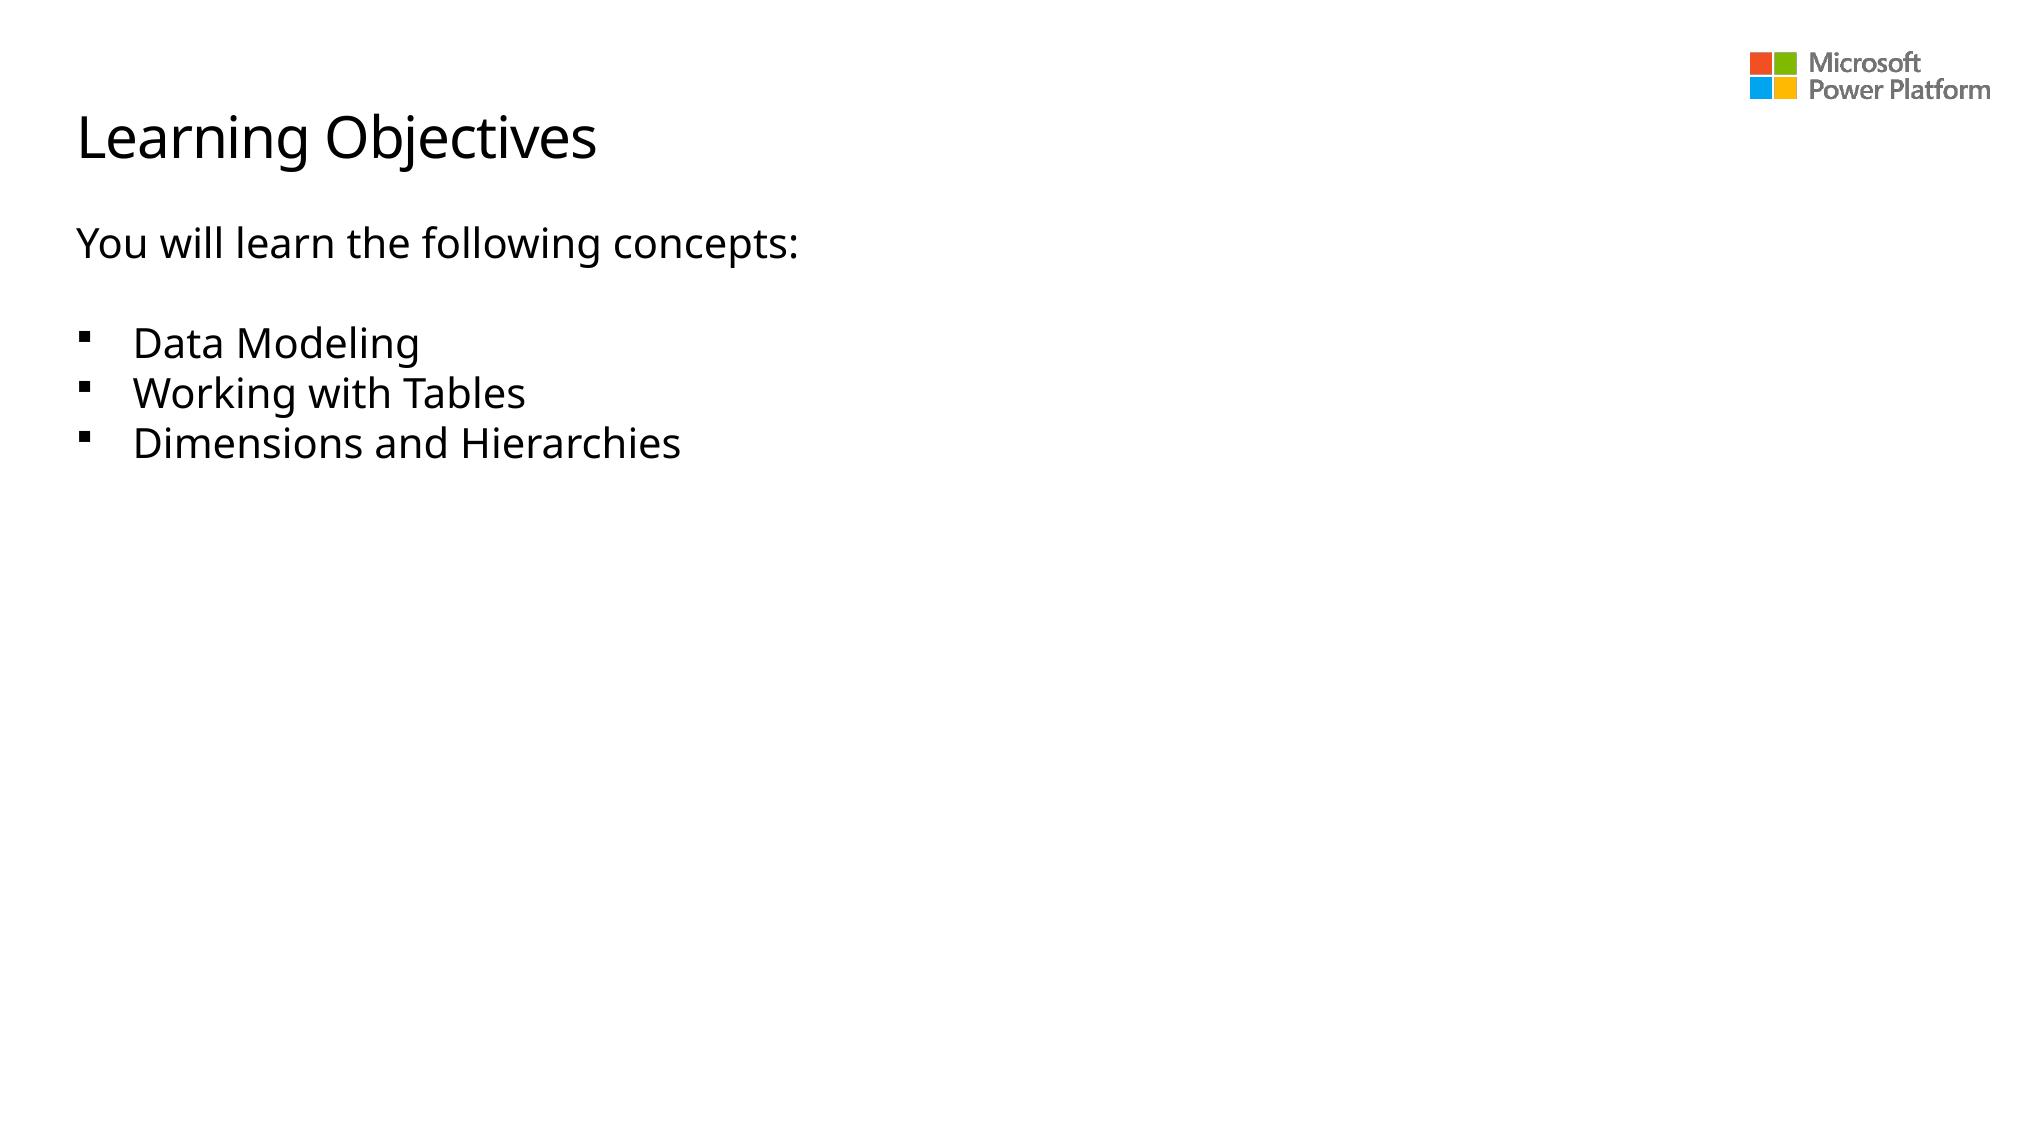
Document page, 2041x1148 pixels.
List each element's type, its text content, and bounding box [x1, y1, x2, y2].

picture [1704, 6, 2037, 145]
list You will learn the following concepts: Data Modeling Working with Tables Dimensions and Hierarchies [76, 216, 1647, 470]
title Learning Objectives [76, 103, 1969, 172]
